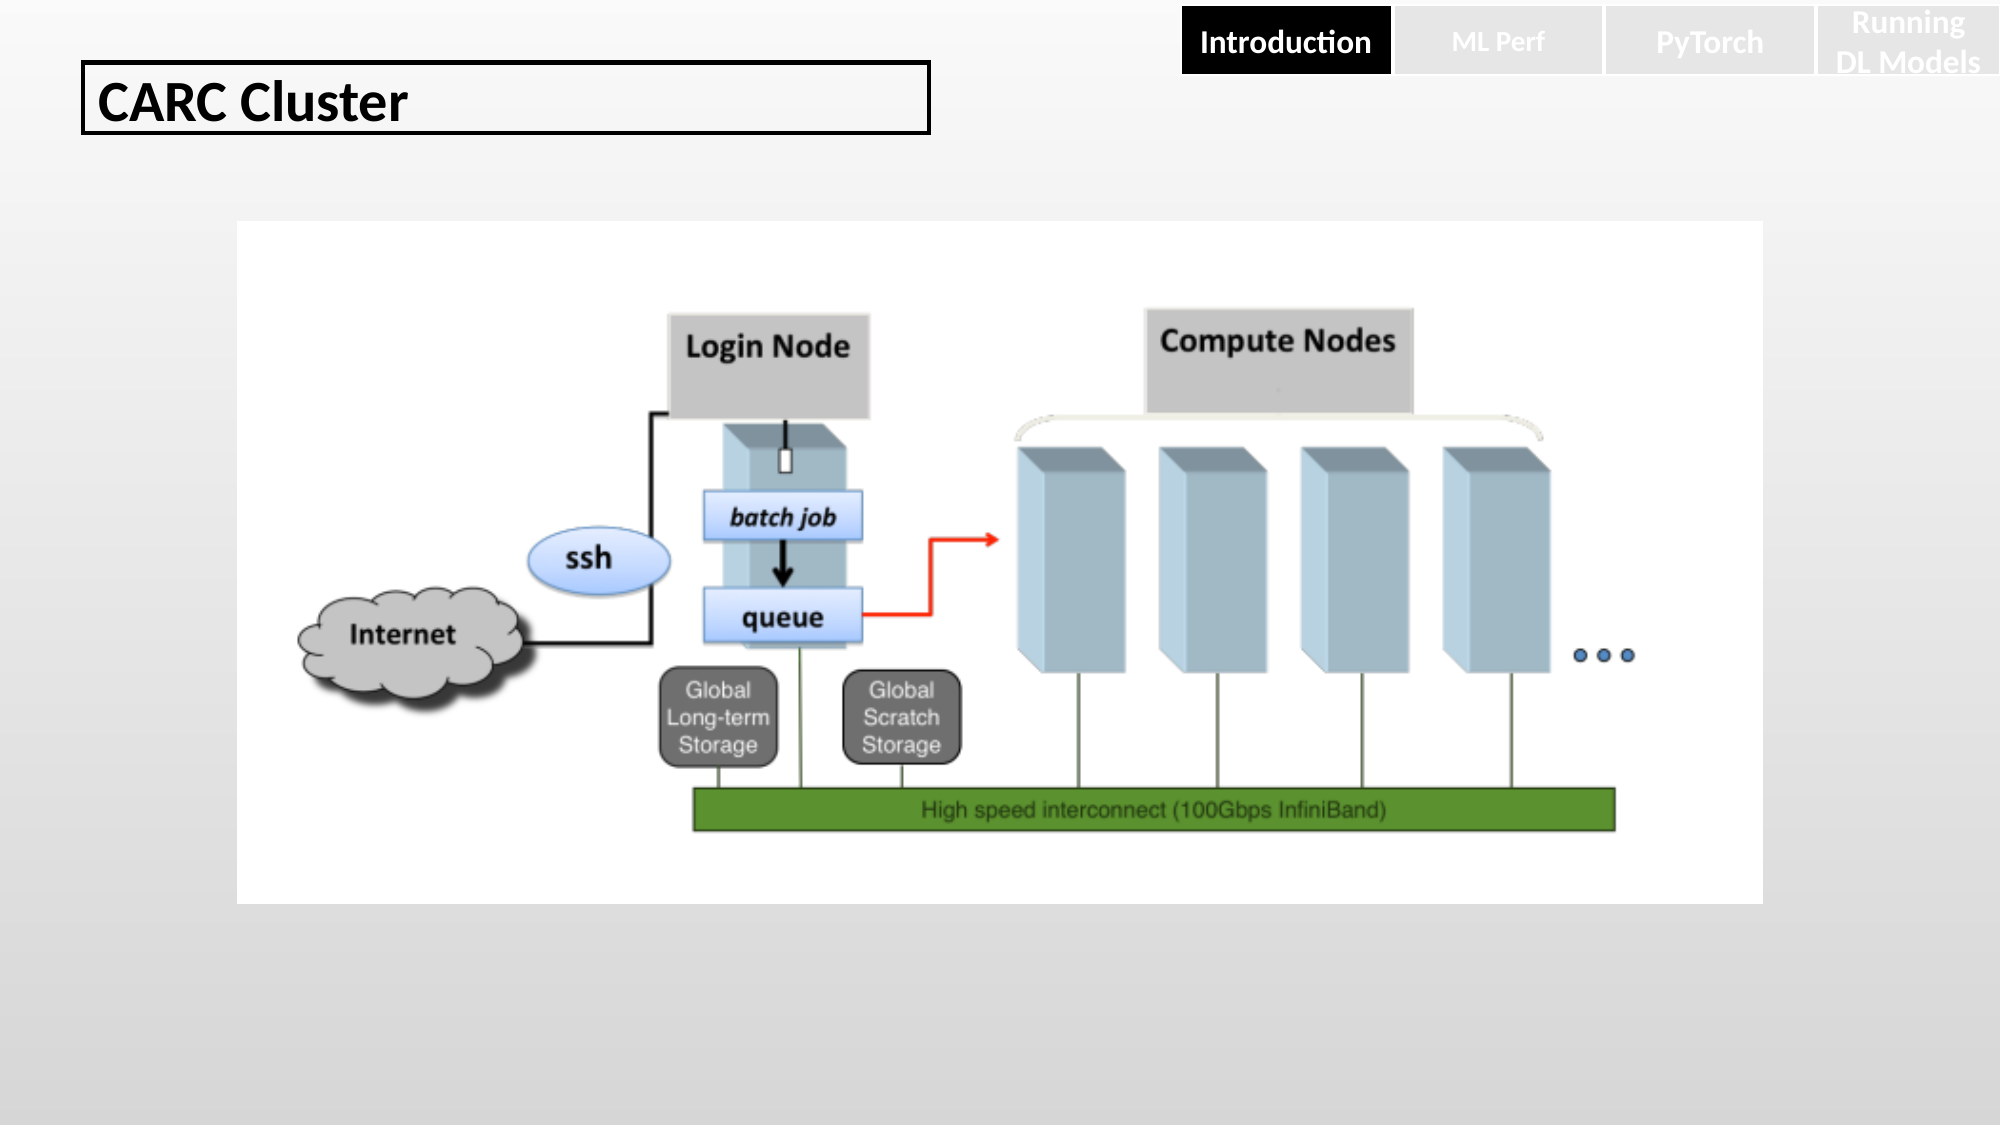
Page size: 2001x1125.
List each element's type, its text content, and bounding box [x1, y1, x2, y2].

picture [237, 220, 1763, 904]
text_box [1180, 4, 2000, 76]
text_box CARC Cluster [83, 62, 929, 133]
